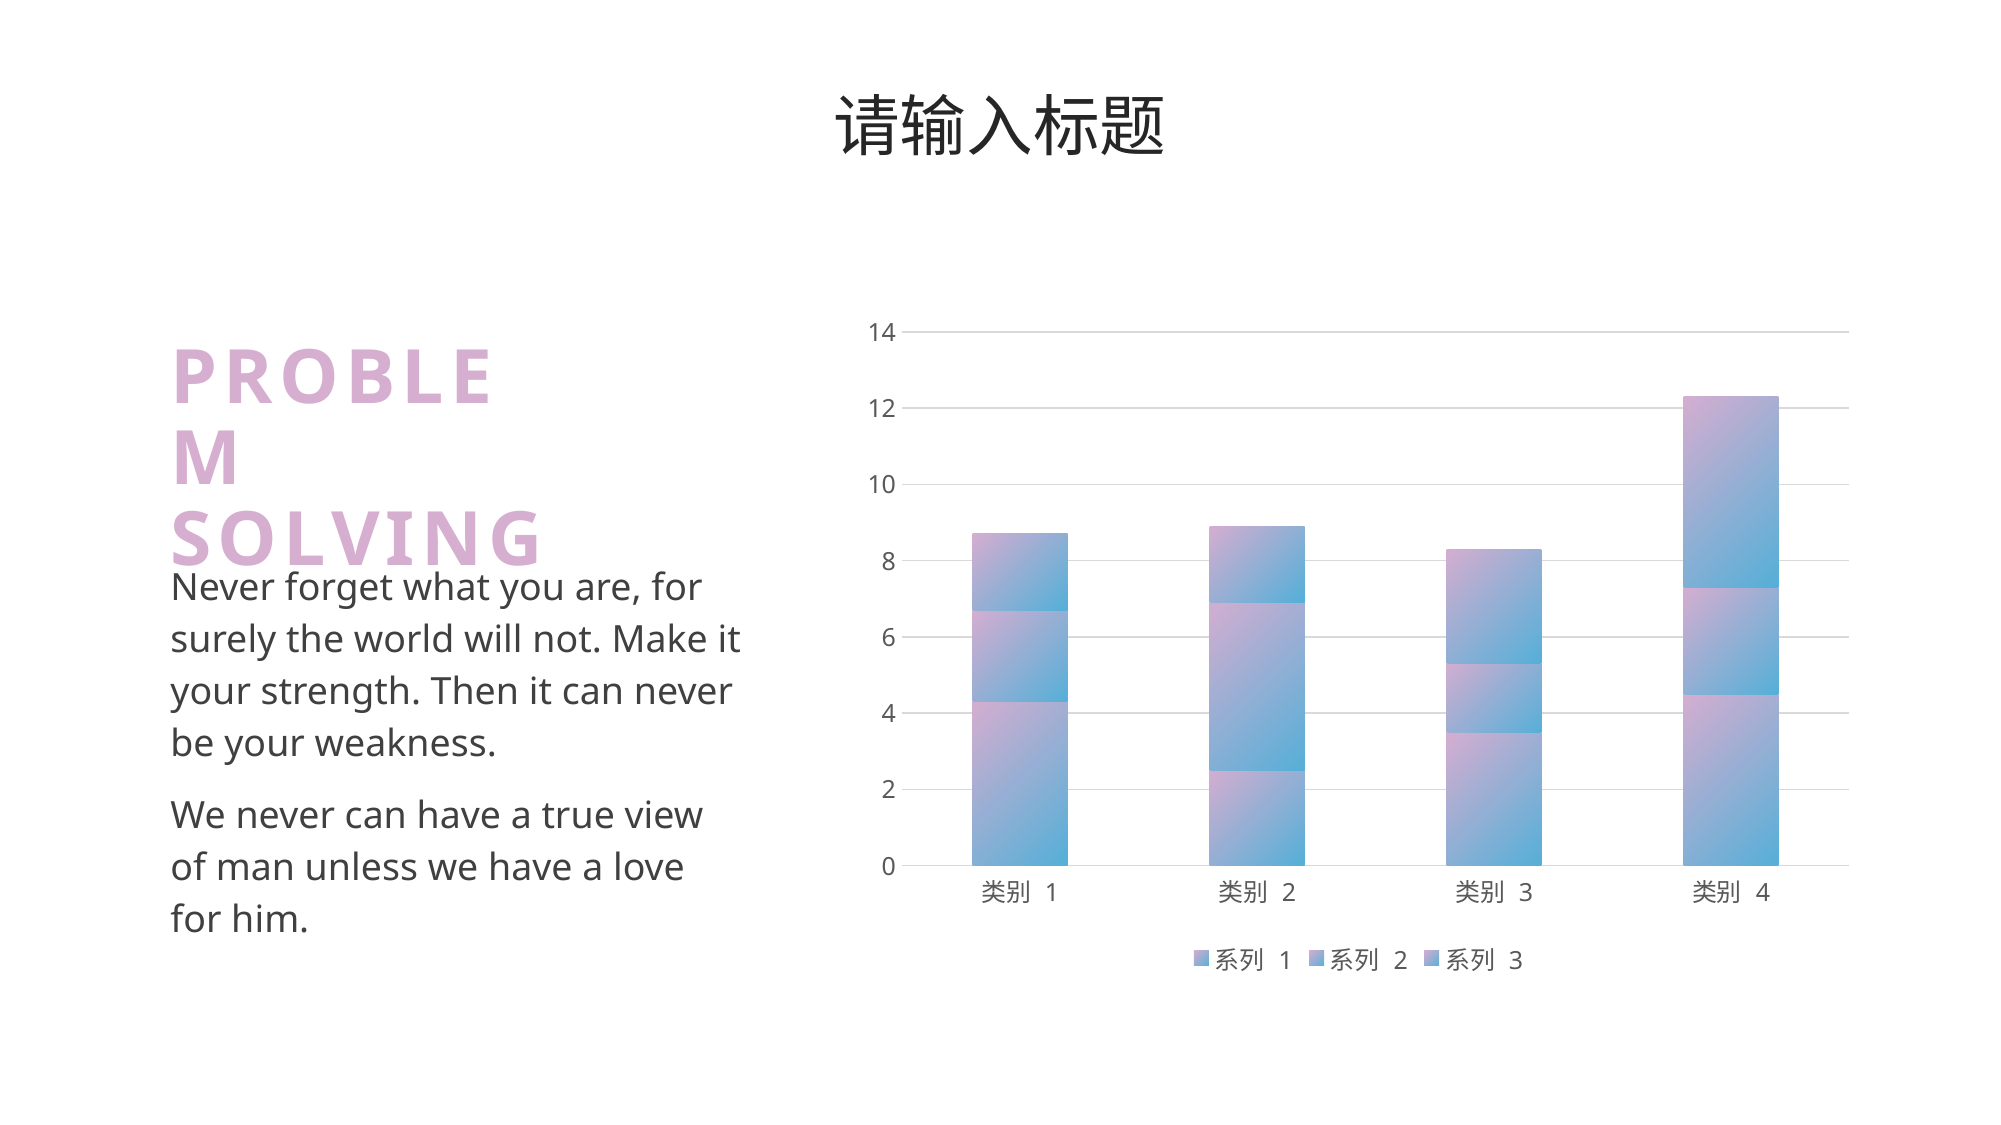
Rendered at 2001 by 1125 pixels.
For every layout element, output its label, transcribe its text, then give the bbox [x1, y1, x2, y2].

text_box Never forget what you are, for surely the world will not. Make it your strength. Then it can never be your weakness. [155, 590, 772, 730]
chart [847, 301, 1870, 983]
text_box We never can have a true view of man unless we have a love for him. [155, 813, 758, 912]
text_box 请输入标题 [630, 76, 1370, 171]
text_box PROBLEM SOLVING [155, 372, 590, 549]
